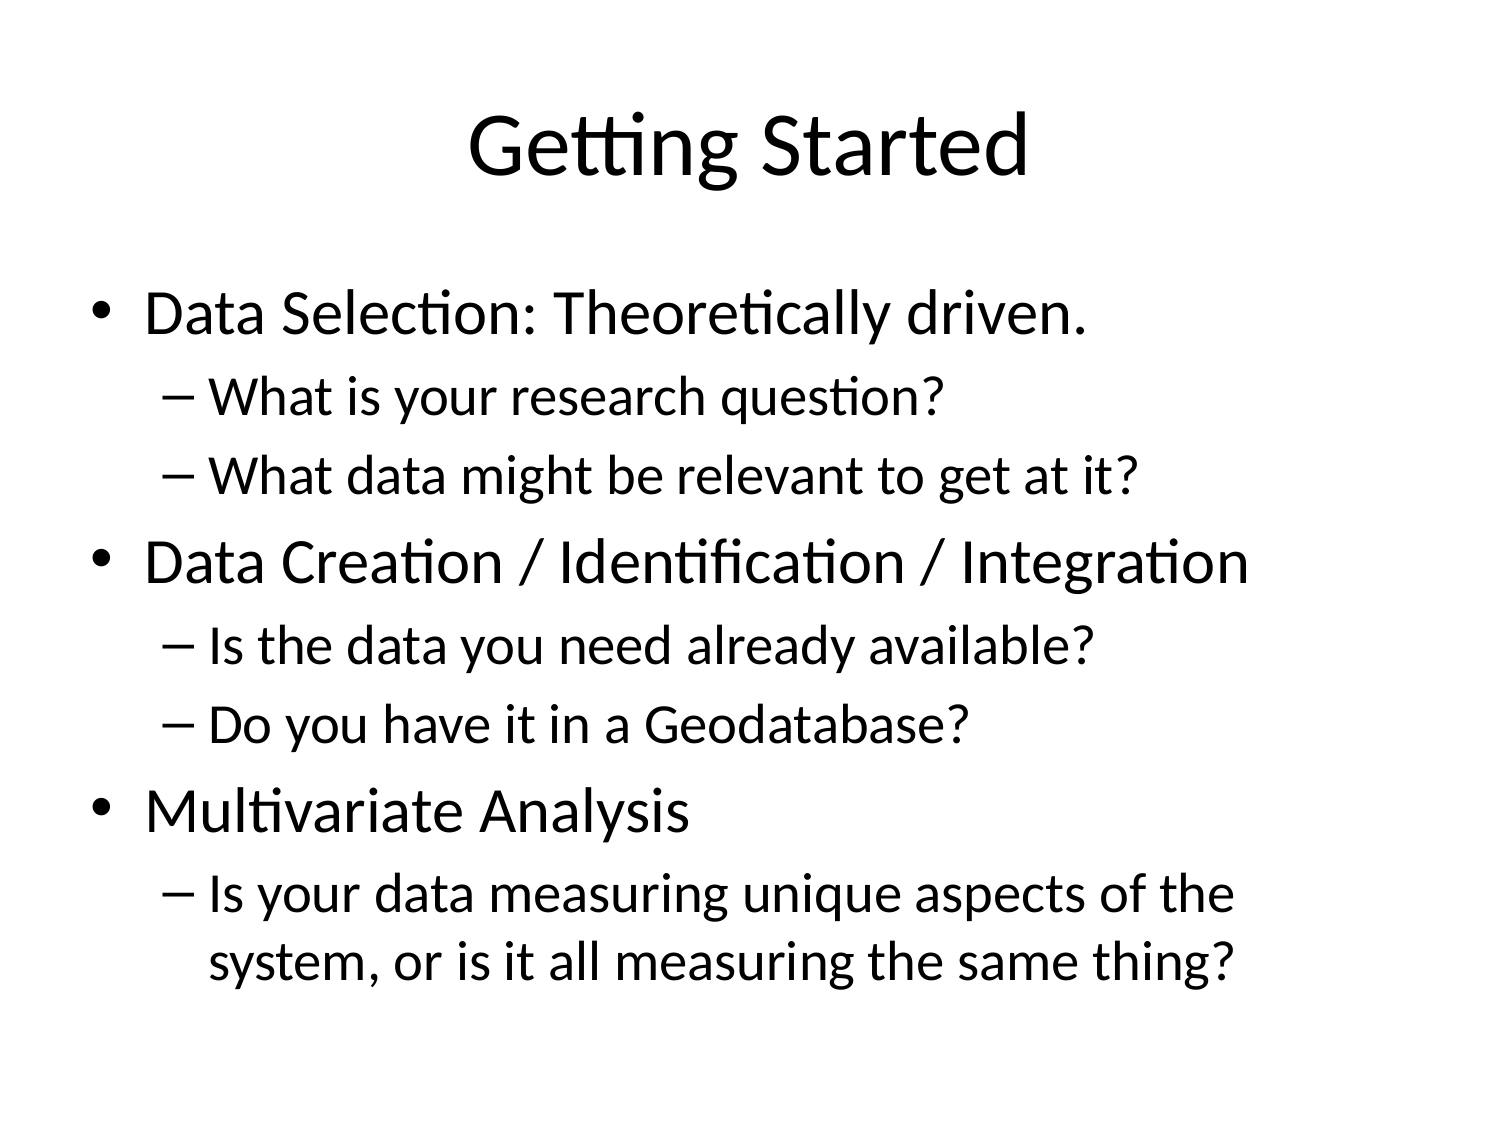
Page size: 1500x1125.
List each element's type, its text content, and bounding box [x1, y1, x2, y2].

list Data Selection: Theoretically driven. What is your research question? What data might be relevant to get at it? Data Creation / Identification / Integration Is the data you need already available? Do you have it in a Geodatabase? Multivariate Analysis Is your data measuring unique aspects of the system, or is it all measuring the same thing? [75, 262, 1425, 1005]
title Getting Started [75, 45, 1425, 233]
